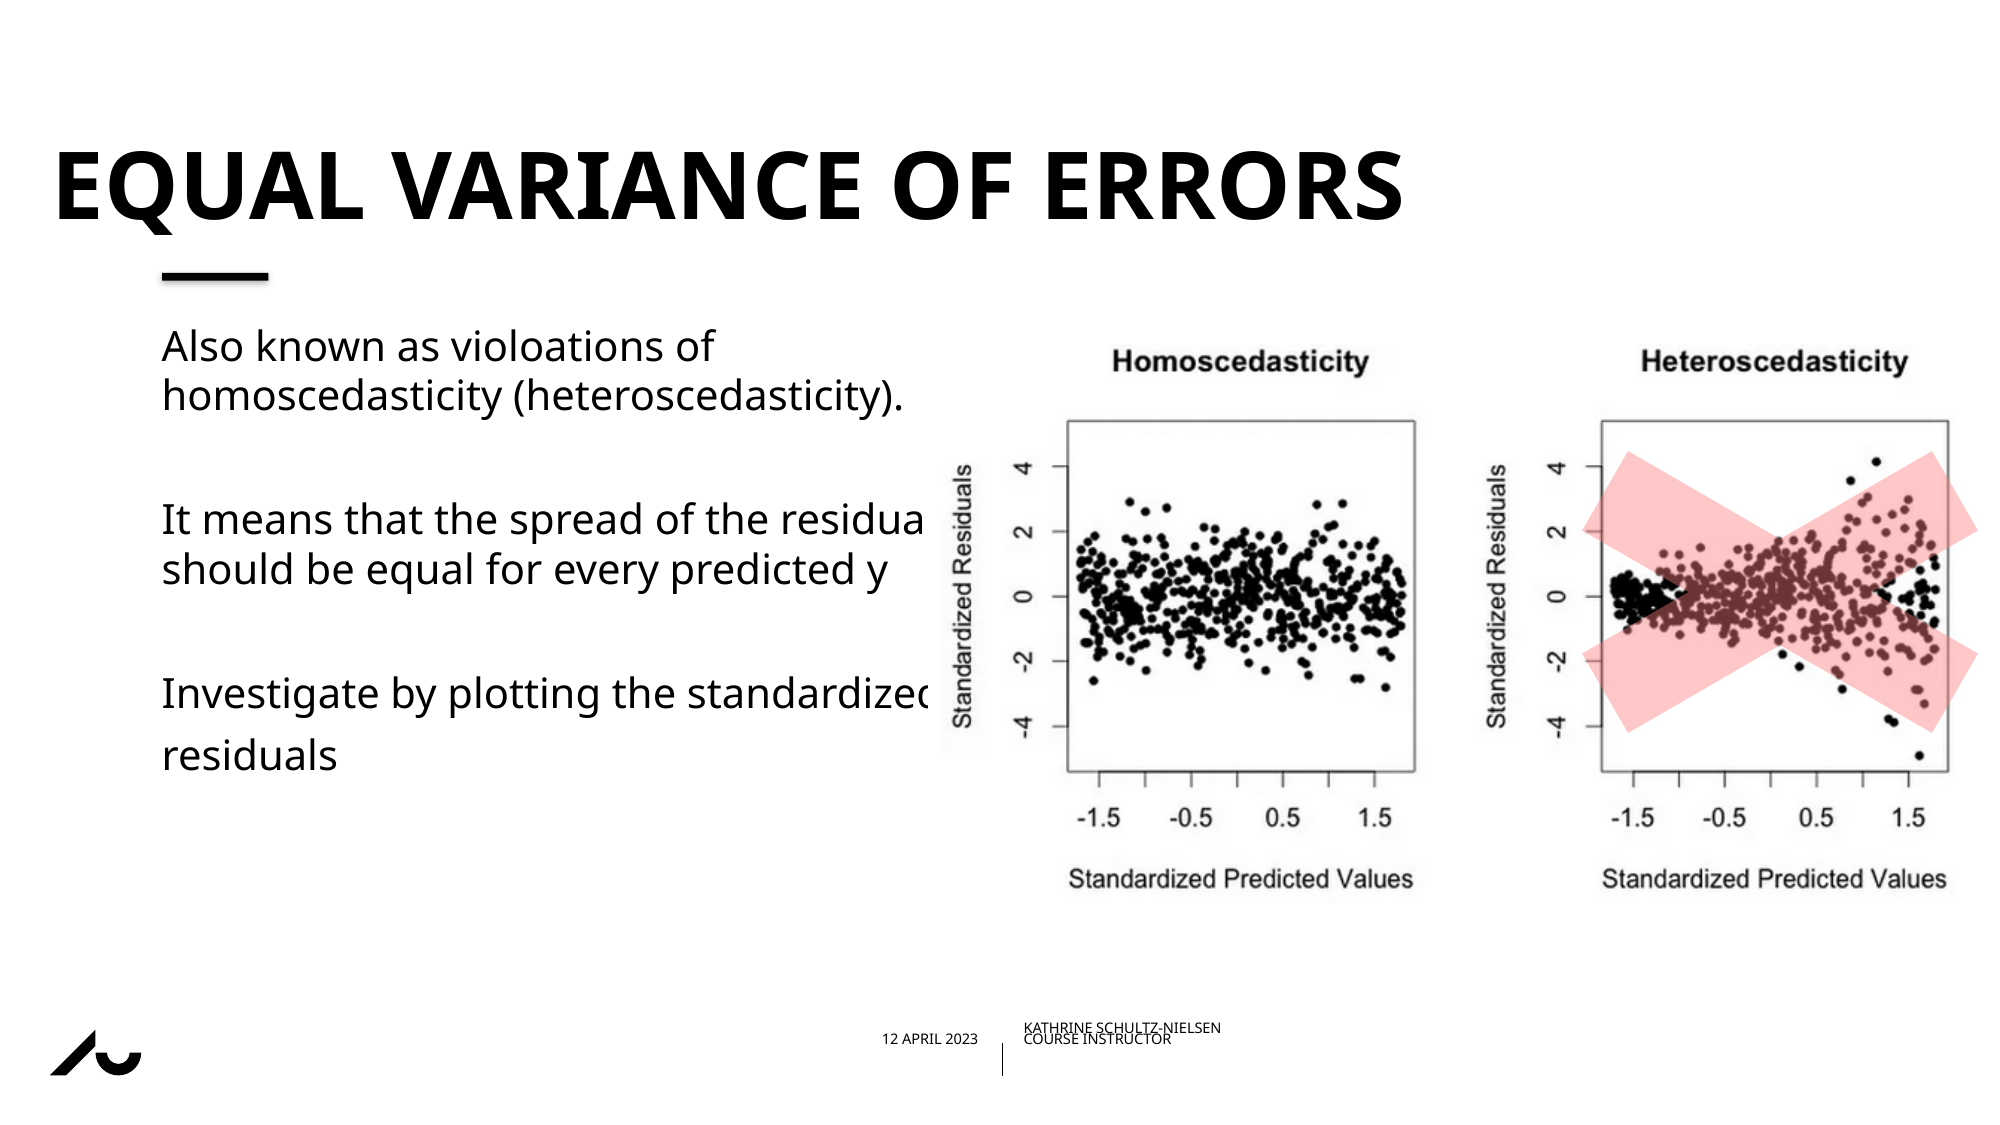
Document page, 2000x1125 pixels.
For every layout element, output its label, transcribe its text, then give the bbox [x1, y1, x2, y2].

title Equal Variance of errors [51, 24, 1948, 240]
list Also known as violoations of homoscedasticity (heteroscedasticity). It means that the spread of the residuals should be equal for every predicted y Investigate by plotting the standardized residuals [161, 321, 1000, 968]
picture [928, 321, 1969, 914]
text_box [1974, 523, 1978, 533]
text_box [1974, 651, 1978, 661]
